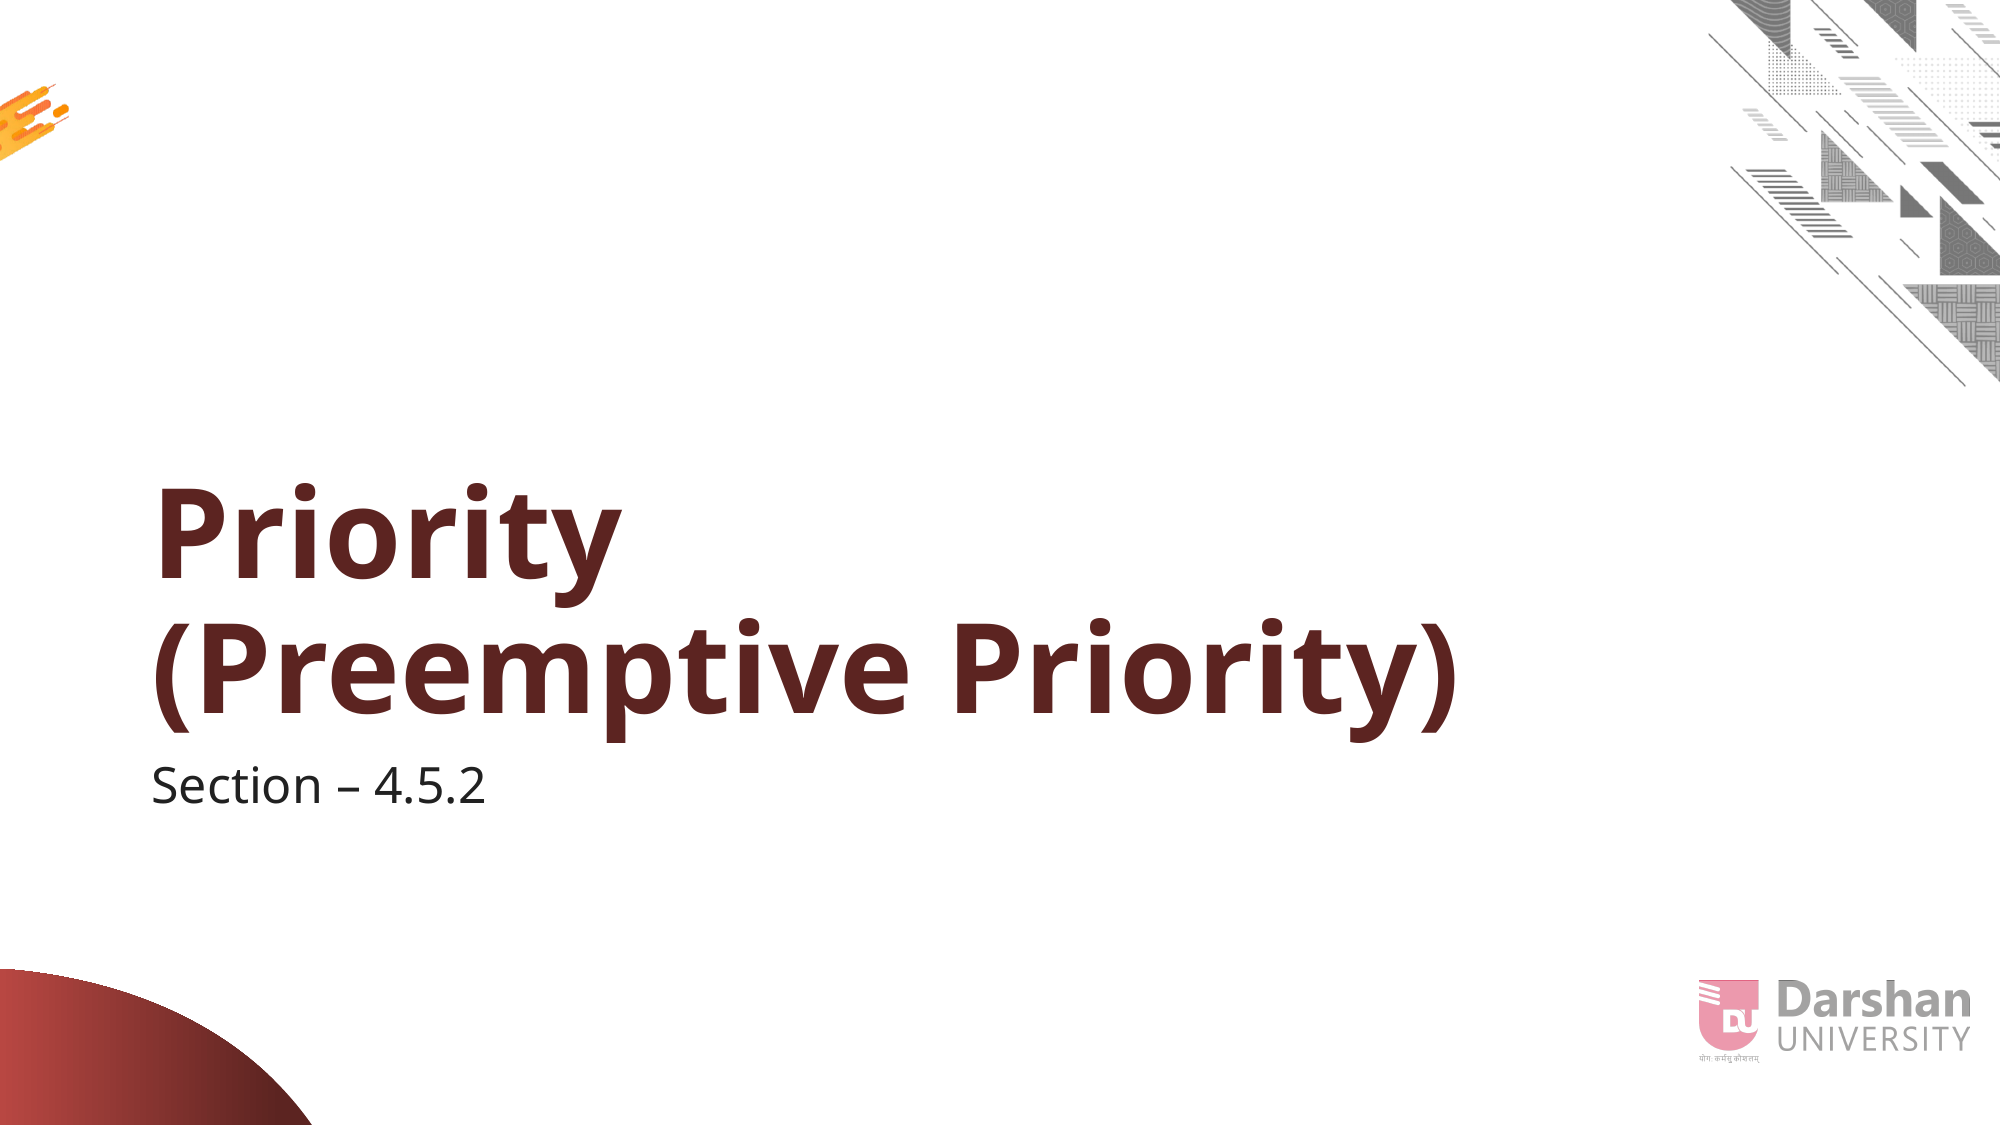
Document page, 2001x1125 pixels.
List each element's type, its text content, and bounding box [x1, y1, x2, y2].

list Section – 4.5.2 [136, 752, 1862, 999]
text_box [1699, 980, 1970, 1063]
picture [0, 65, 90, 193]
title Priority (Preemptive Priority) [136, 280, 1862, 749]
